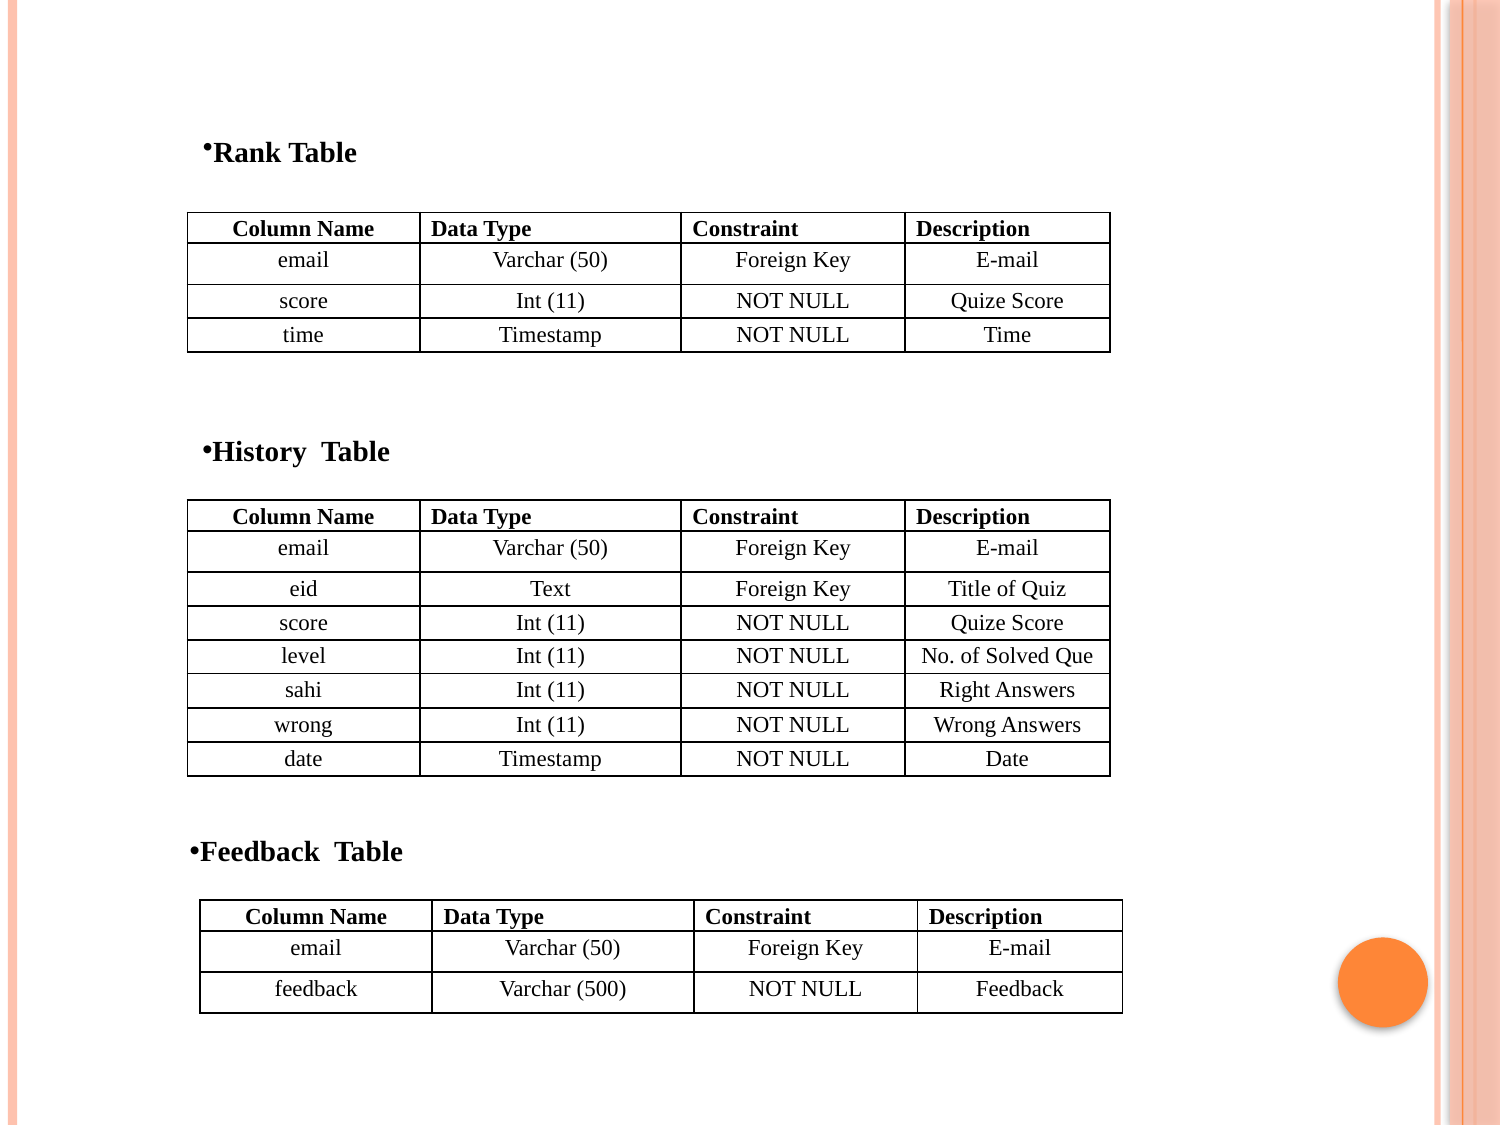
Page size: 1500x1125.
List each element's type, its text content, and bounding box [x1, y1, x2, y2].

table_header Constraint [695, 901, 917, 930]
text_box History Table [187, 424, 463, 510]
table_cell NOT NULL [682, 319, 904, 351]
table_cell No. of Solved Que [906, 641, 1109, 673]
table_cell NOT NULL [682, 641, 904, 673]
table_cell Int (11) [421, 641, 680, 673]
table_header Column Name [188, 213, 419, 242]
table_cell email [188, 244, 419, 284]
table_cell Int (11) [421, 285, 680, 317]
table_header Data Type [433, 901, 693, 930]
table_cell Right Answers [906, 674, 1109, 707]
table_cell Feedback [918, 973, 1122, 1012]
table_cell Varchar (50) [421, 532, 680, 571]
table_cell Quize Score [906, 607, 1109, 639]
table_cell Varchar (50) [421, 244, 680, 284]
table_header Description [906, 213, 1109, 242]
table_cell NOT NULL [695, 973, 917, 1012]
table_header Data Type [421, 501, 680, 530]
table_cell E-mail [918, 932, 1122, 971]
table_cell Int (11) [421, 607, 680, 639]
table_cell sahi [188, 674, 419, 707]
table_cell email [201, 932, 431, 971]
table_cell Varchar (500) [433, 973, 693, 1012]
table_header Constraint [682, 501, 904, 530]
table_cell eid [188, 573, 419, 605]
table_cell score [188, 285, 419, 317]
text_box Feedback Table [174, 824, 488, 910]
table_cell score [188, 607, 419, 639]
table_header Description [918, 901, 1122, 930]
table_cell date [188, 743, 419, 775]
table_cell Int (11) [421, 709, 680, 741]
table_cell Timestamp [421, 319, 680, 351]
table_cell NOT NULL [682, 674, 904, 707]
table_cell feedback [201, 973, 431, 1012]
table_cell Varchar (50) [433, 932, 693, 971]
table_cell Title of Quiz [906, 573, 1109, 605]
table_cell E-mail [906, 532, 1109, 571]
table_cell NOT NULL [682, 607, 904, 639]
table_header Description [906, 501, 1109, 530]
table_cell NOT NULL [682, 709, 904, 741]
text_box Rank Table [187, 125, 373, 176]
table_cell email [188, 532, 419, 571]
table_header Data Type [421, 213, 680, 242]
table_cell NOT NULL [682, 743, 904, 775]
table_cell Int (11) [421, 674, 680, 707]
table_cell Foreign Key [682, 573, 904, 605]
table_cell Date [906, 743, 1109, 775]
table_cell Text [421, 573, 680, 605]
table_cell time [188, 319, 419, 351]
table_header Column Name [201, 910, 431, 930]
table_cell Foreign Key [682, 532, 904, 571]
table_cell Time [906, 319, 1109, 351]
table_cell Wrong Answers [906, 709, 1109, 741]
table_header Column Name [188, 510, 419, 530]
table_cell E-mail [906, 244, 1109, 284]
table_cell Quize Score [906, 285, 1109, 317]
table_cell wrong [188, 709, 419, 741]
table_cell Foreign Key [682, 244, 904, 284]
table_header Constraint [682, 213, 904, 242]
table_cell NOT NULL [682, 285, 904, 317]
table_cell Timestamp [421, 743, 680, 775]
table_cell level [188, 641, 419, 673]
table_cell Foreign Key [695, 932, 917, 971]
